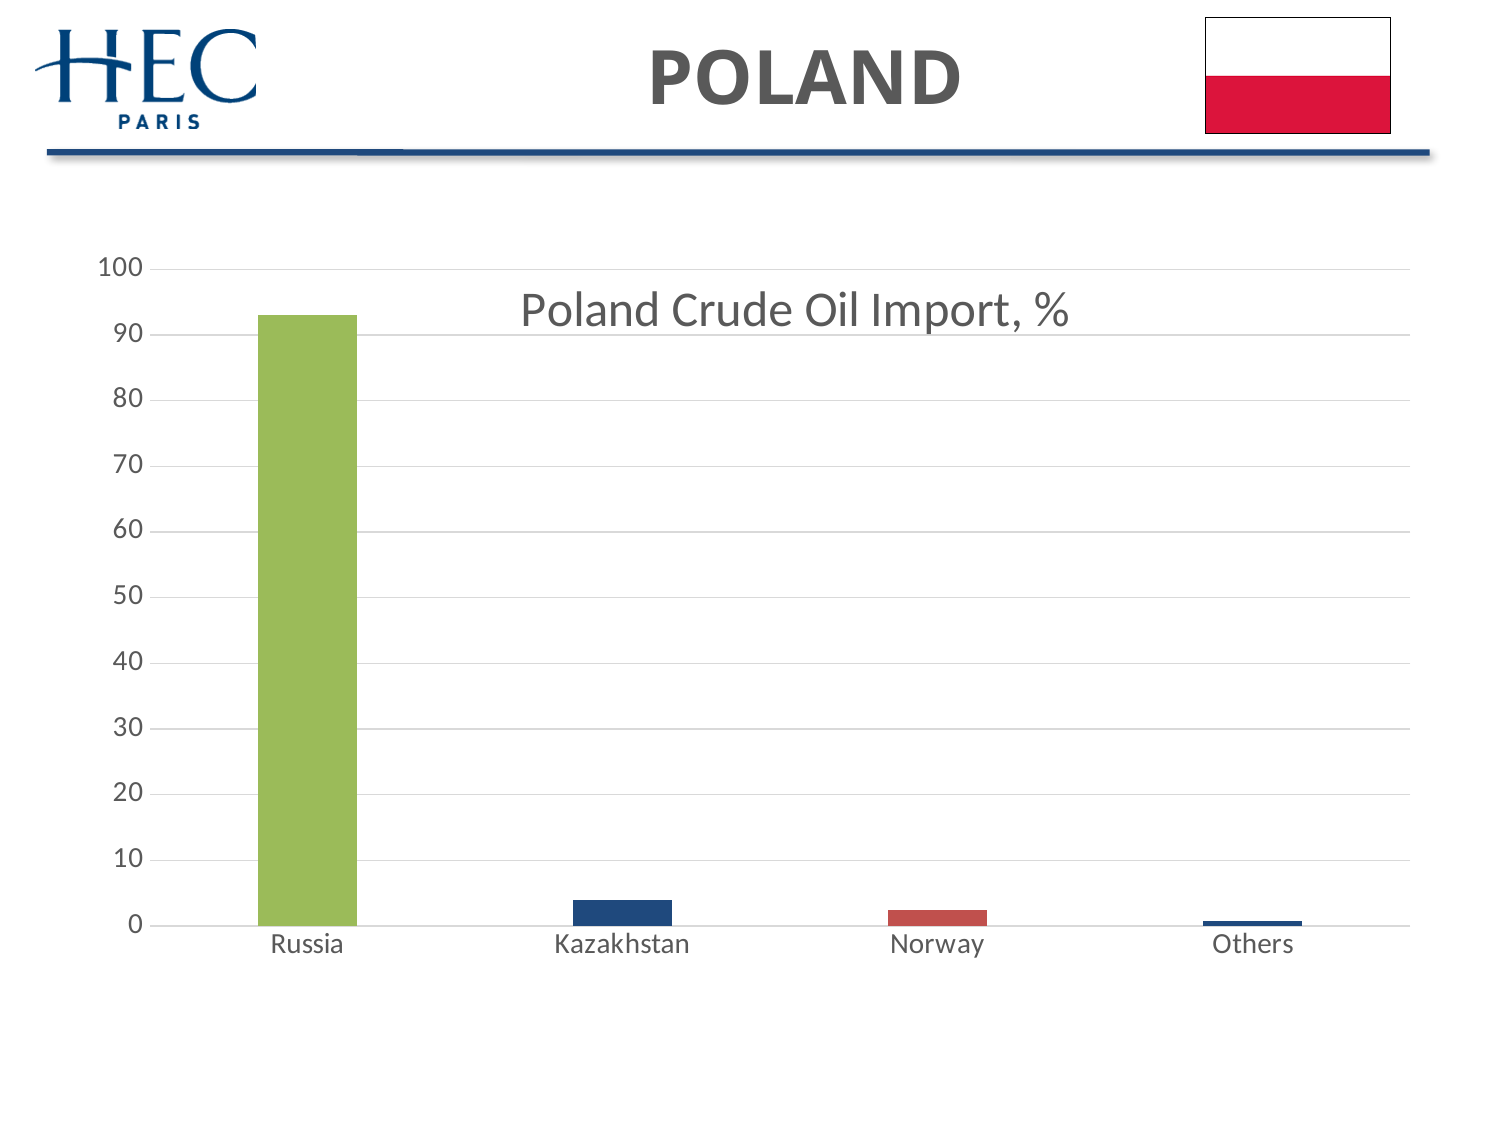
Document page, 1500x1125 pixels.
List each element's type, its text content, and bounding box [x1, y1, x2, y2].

picture [1205, 17, 1391, 134]
text_box POLAND [243, 22, 1200, 127]
chart [55, 236, 1434, 1012]
picture [34, 29, 256, 130]
